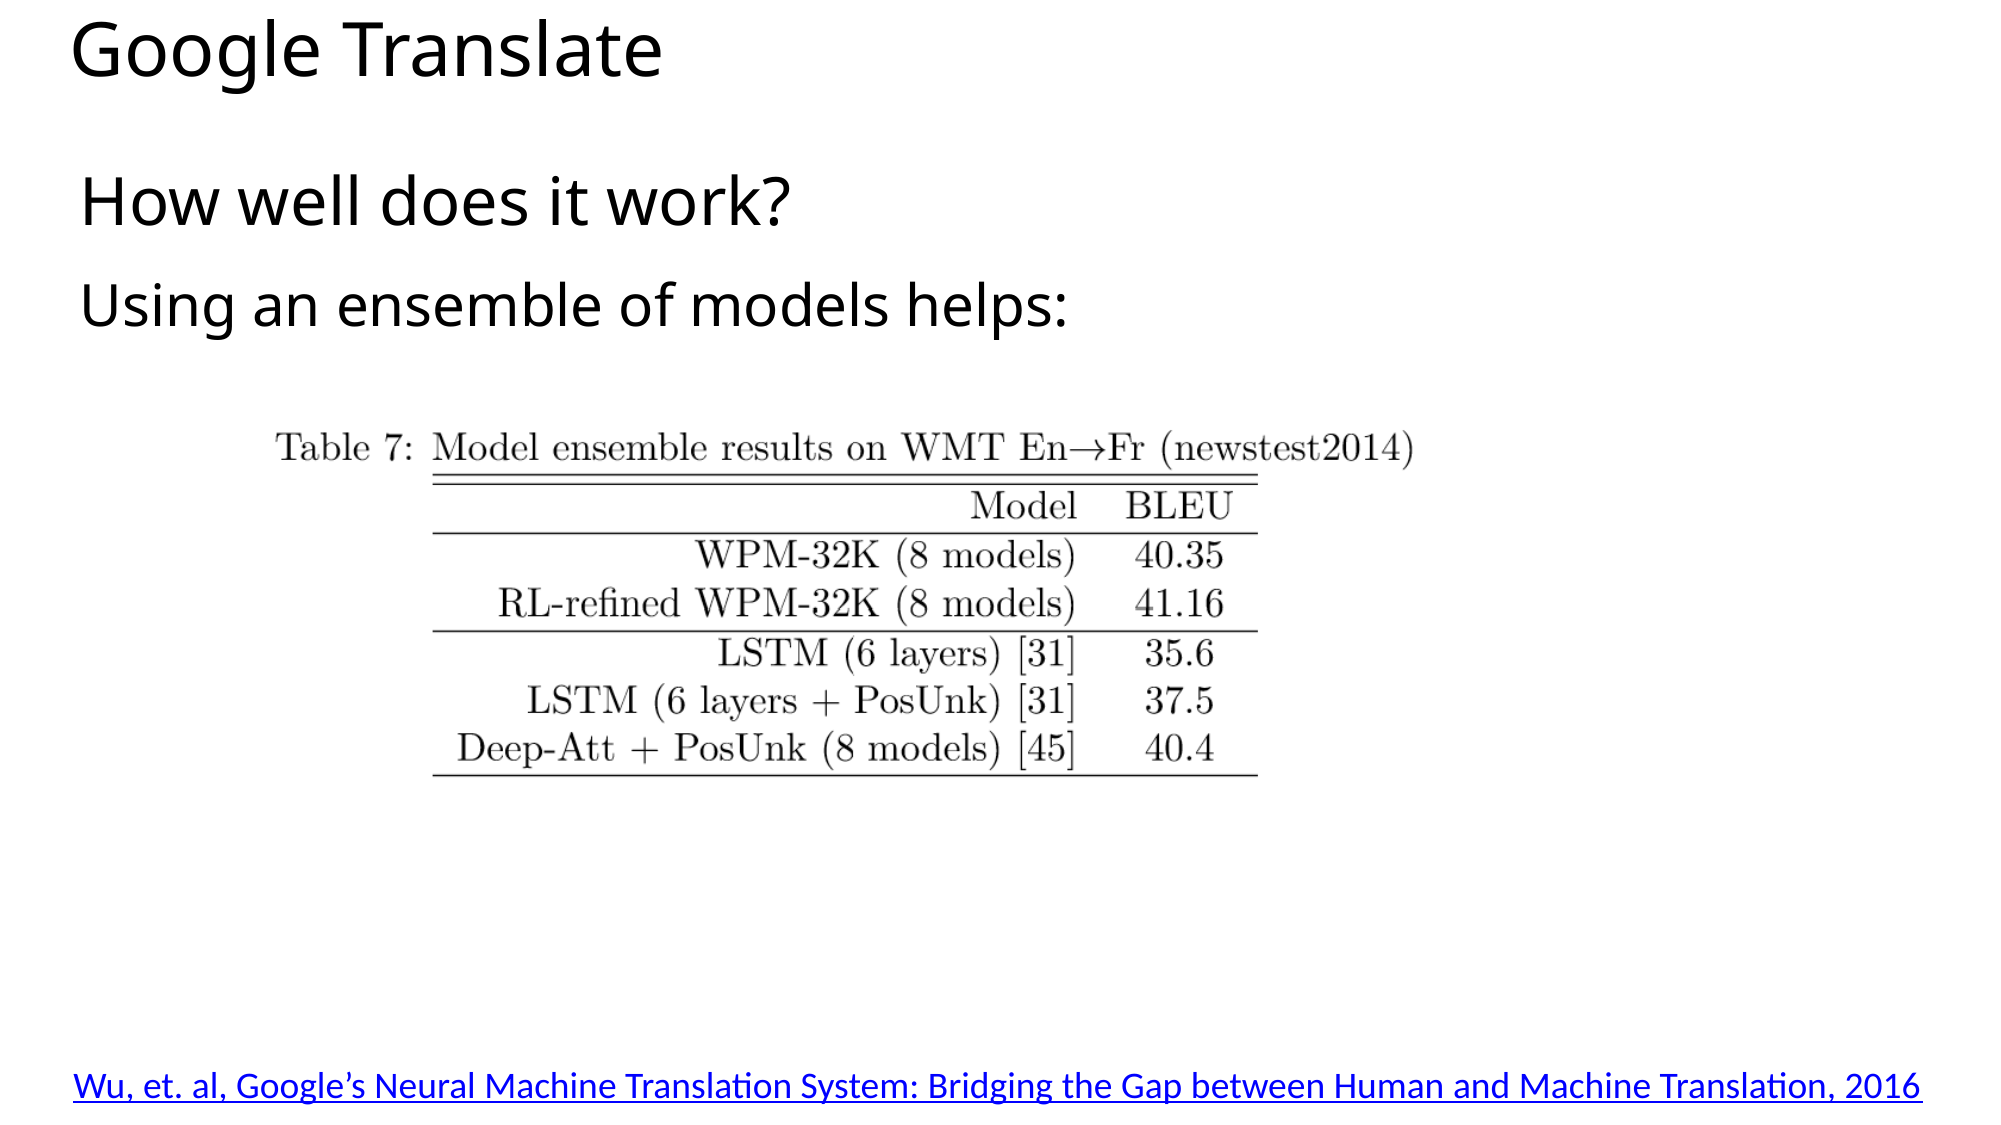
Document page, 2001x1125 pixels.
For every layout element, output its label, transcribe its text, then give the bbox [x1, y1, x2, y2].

picture [266, 423, 1445, 793]
title Google Translate [54, 11, 1946, 146]
text_box How well does it work? Using an ensemble of models helps: [64, 151, 1965, 1053]
text_box Wu, et. al, Google’s Neural Machine Translation System: Bridging the Gap between Human and Machine Translation, 2016 [6, 1053, 1990, 1114]
